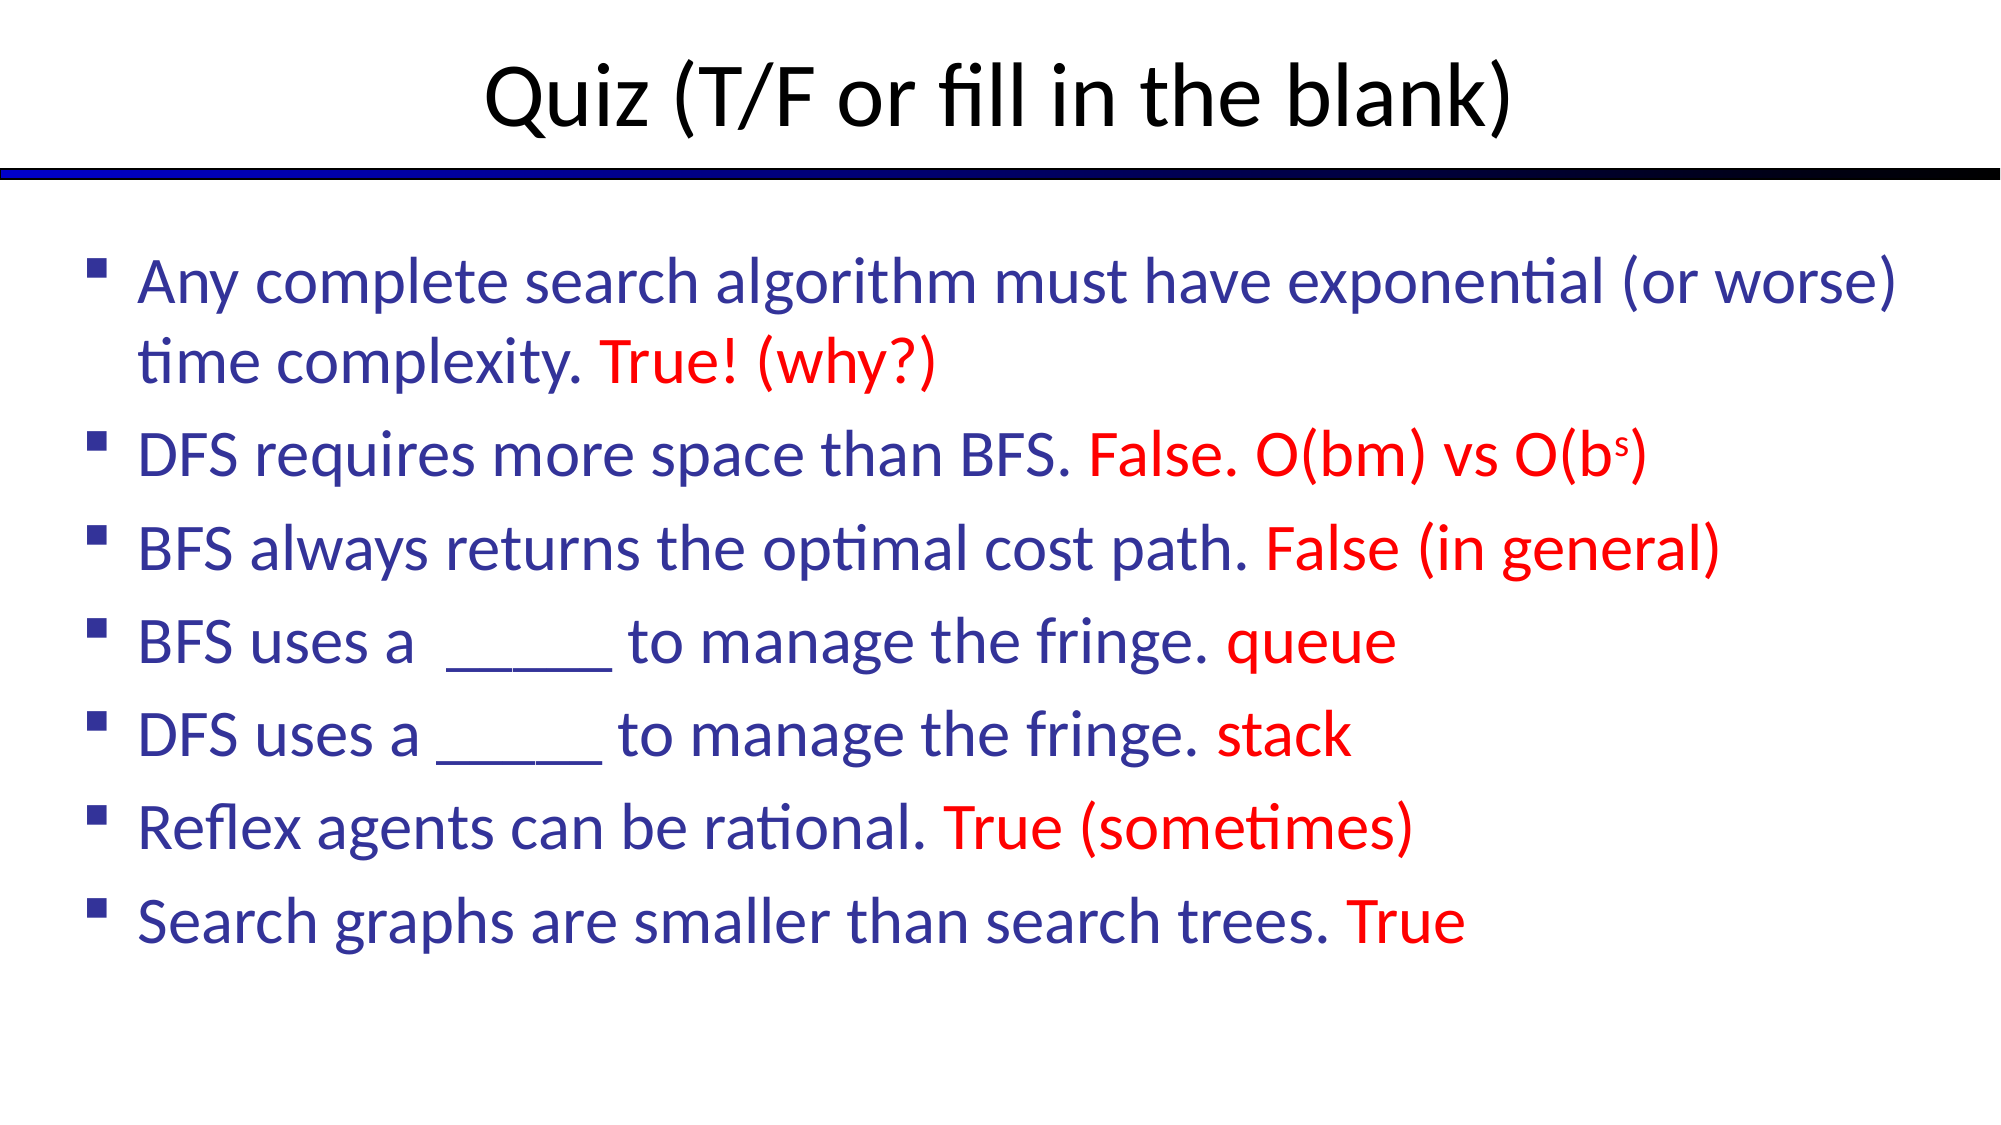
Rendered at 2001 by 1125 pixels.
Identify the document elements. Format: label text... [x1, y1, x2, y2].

title Quiz (T/F or fill in the blank) [0, 0, 2000, 184]
list Any complete search algorithm must have exponential (or worse) time complexity. True! (why?) DFS requires more space than BFS. False. O(bm) vs O(bs) BFS always returns the optimal cost path. False (in general) BFS uses a _____ to manage the fringe. queue DFS uses a _____ to manage the fringe. stack Reflex agents can be rational. True (sometimes) Search graphs are smaller than search trees. True [66, 228, 1934, 1006]
